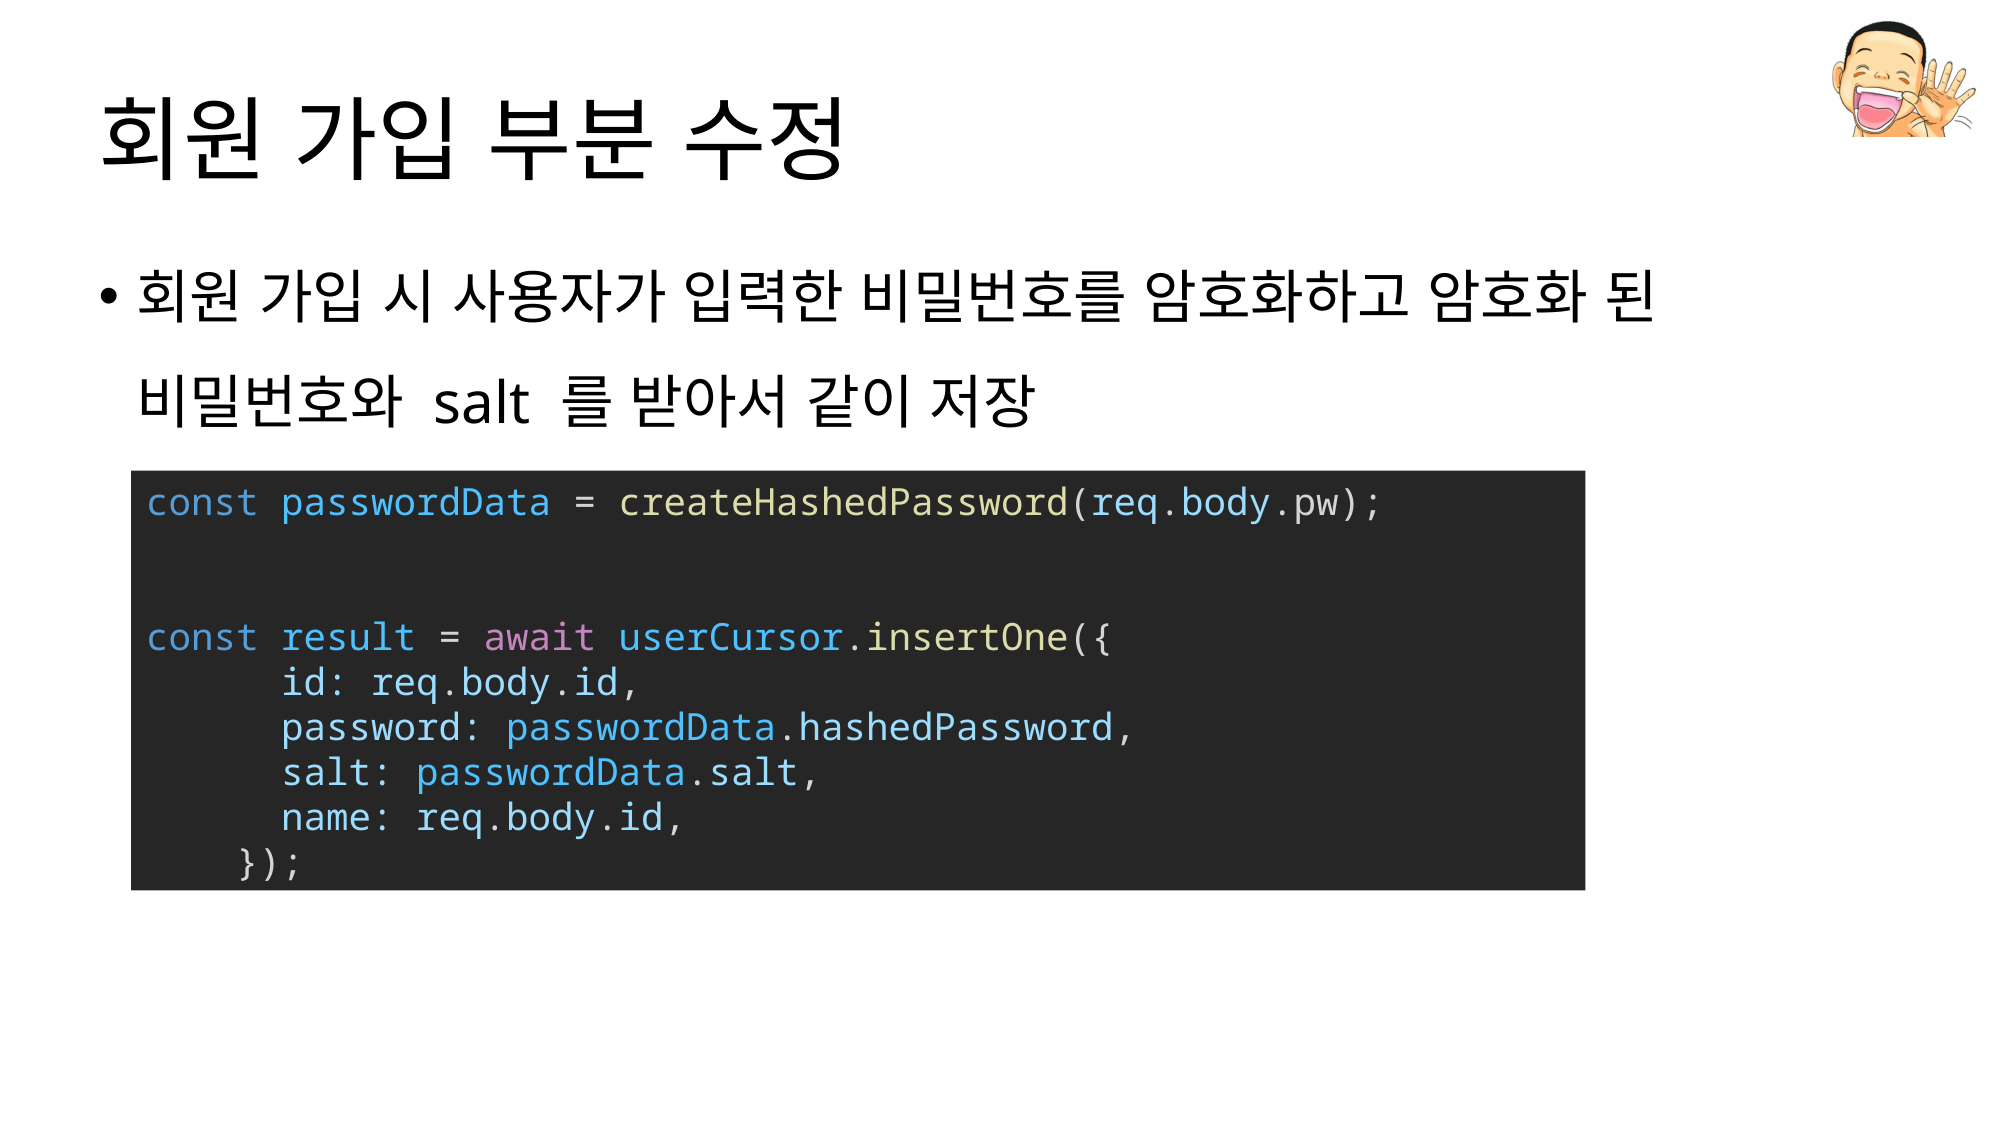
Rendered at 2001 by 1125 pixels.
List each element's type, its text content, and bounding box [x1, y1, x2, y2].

title 회원 가입 부분 수정 [83, 0, 1931, 217]
list 회원 가입 시 사용자가 입력한 비밀번호를 암호화하고 암호화 된 비밀번호와 salt 를 받아서 같이 저장 [83, 217, 1931, 1100]
picture [1931, 0, 2000, 137]
text_box const passwordData = createHashedPassword(req.body.pw); const result = await userCursor.insertOne({ id: req.body.id, password: passwordData.hashedPassword, salt: passwordData.salt, name: req.body.id, }); [131, 470, 1586, 891]
